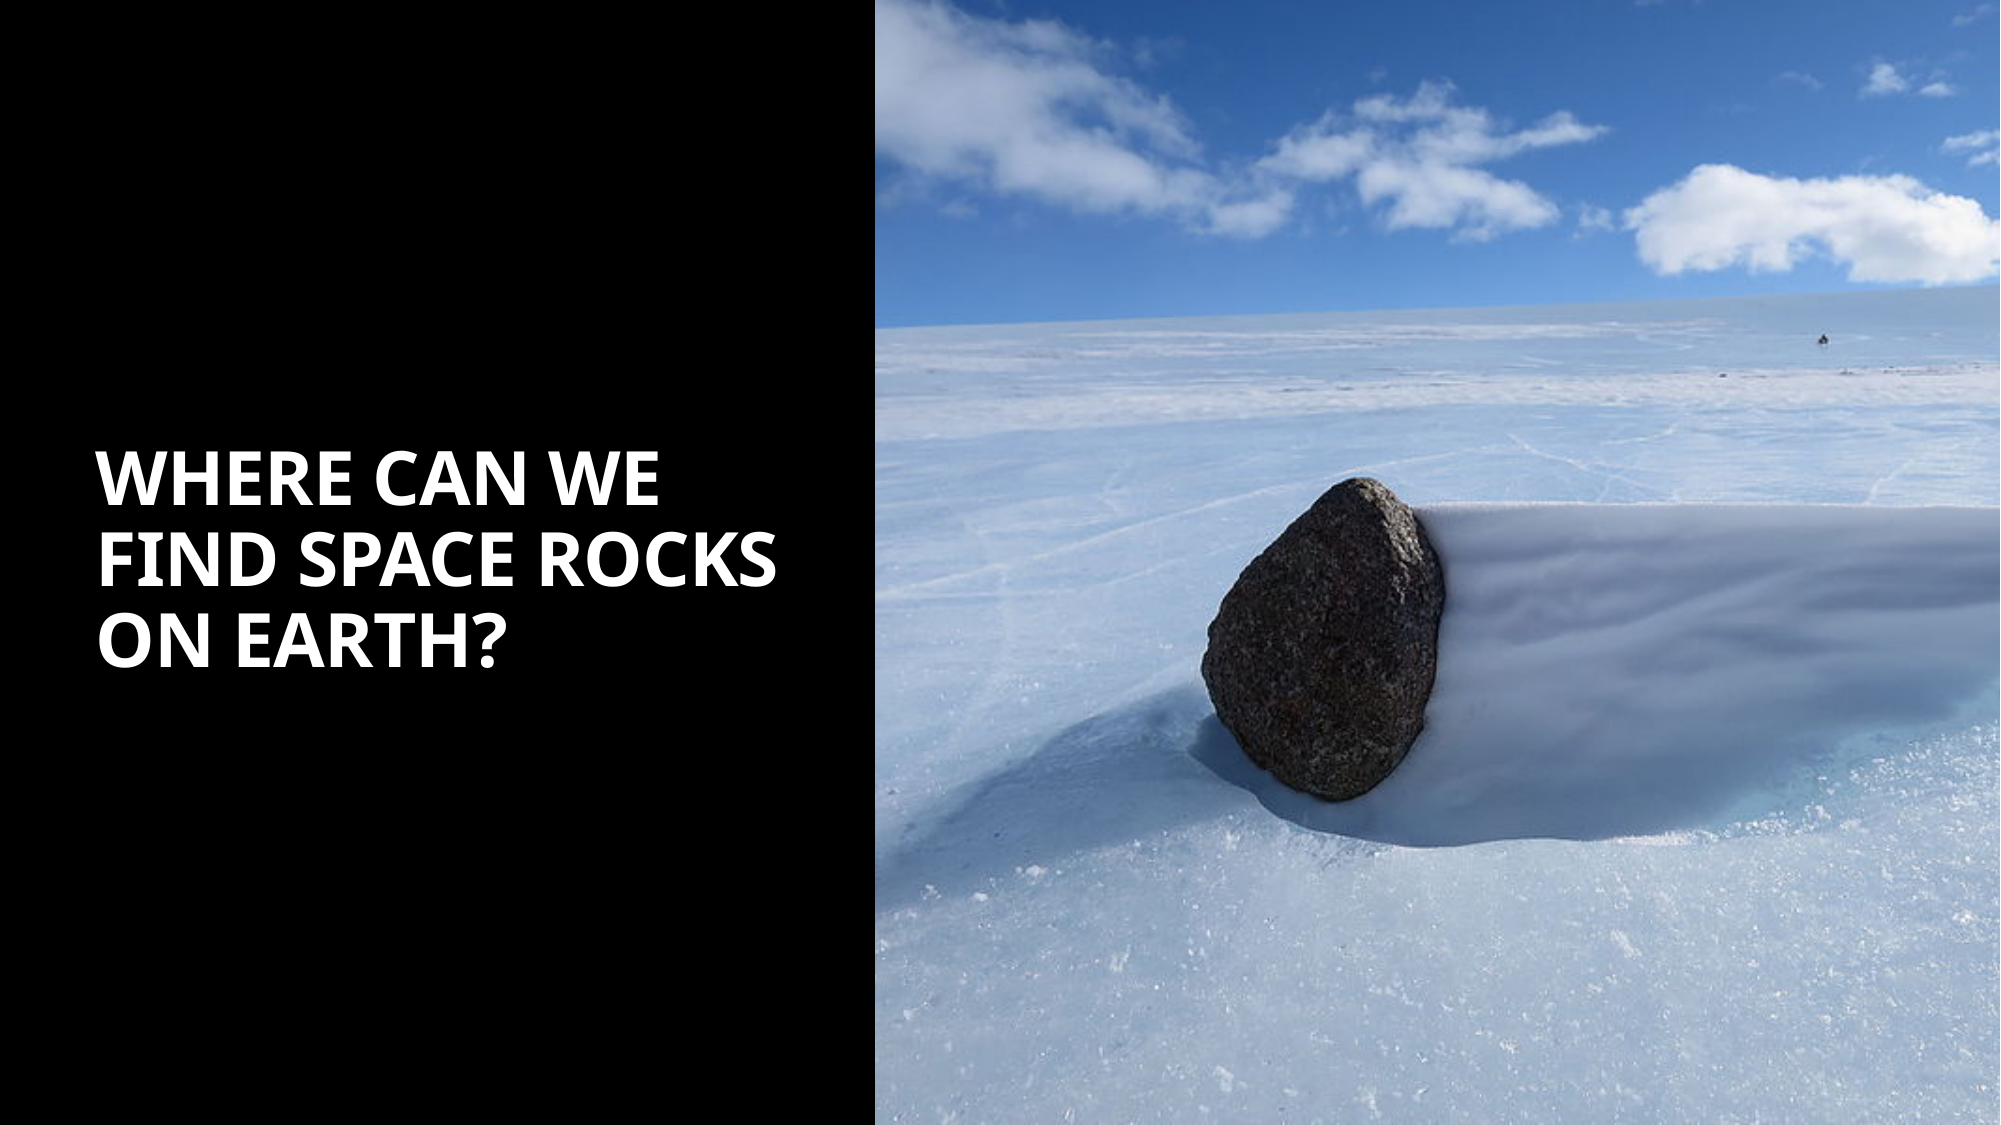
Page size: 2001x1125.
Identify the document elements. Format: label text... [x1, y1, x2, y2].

title Where can we find space rocks on Earth? [95, 471, 779, 654]
picture [874, 0, 2000, 1125]
